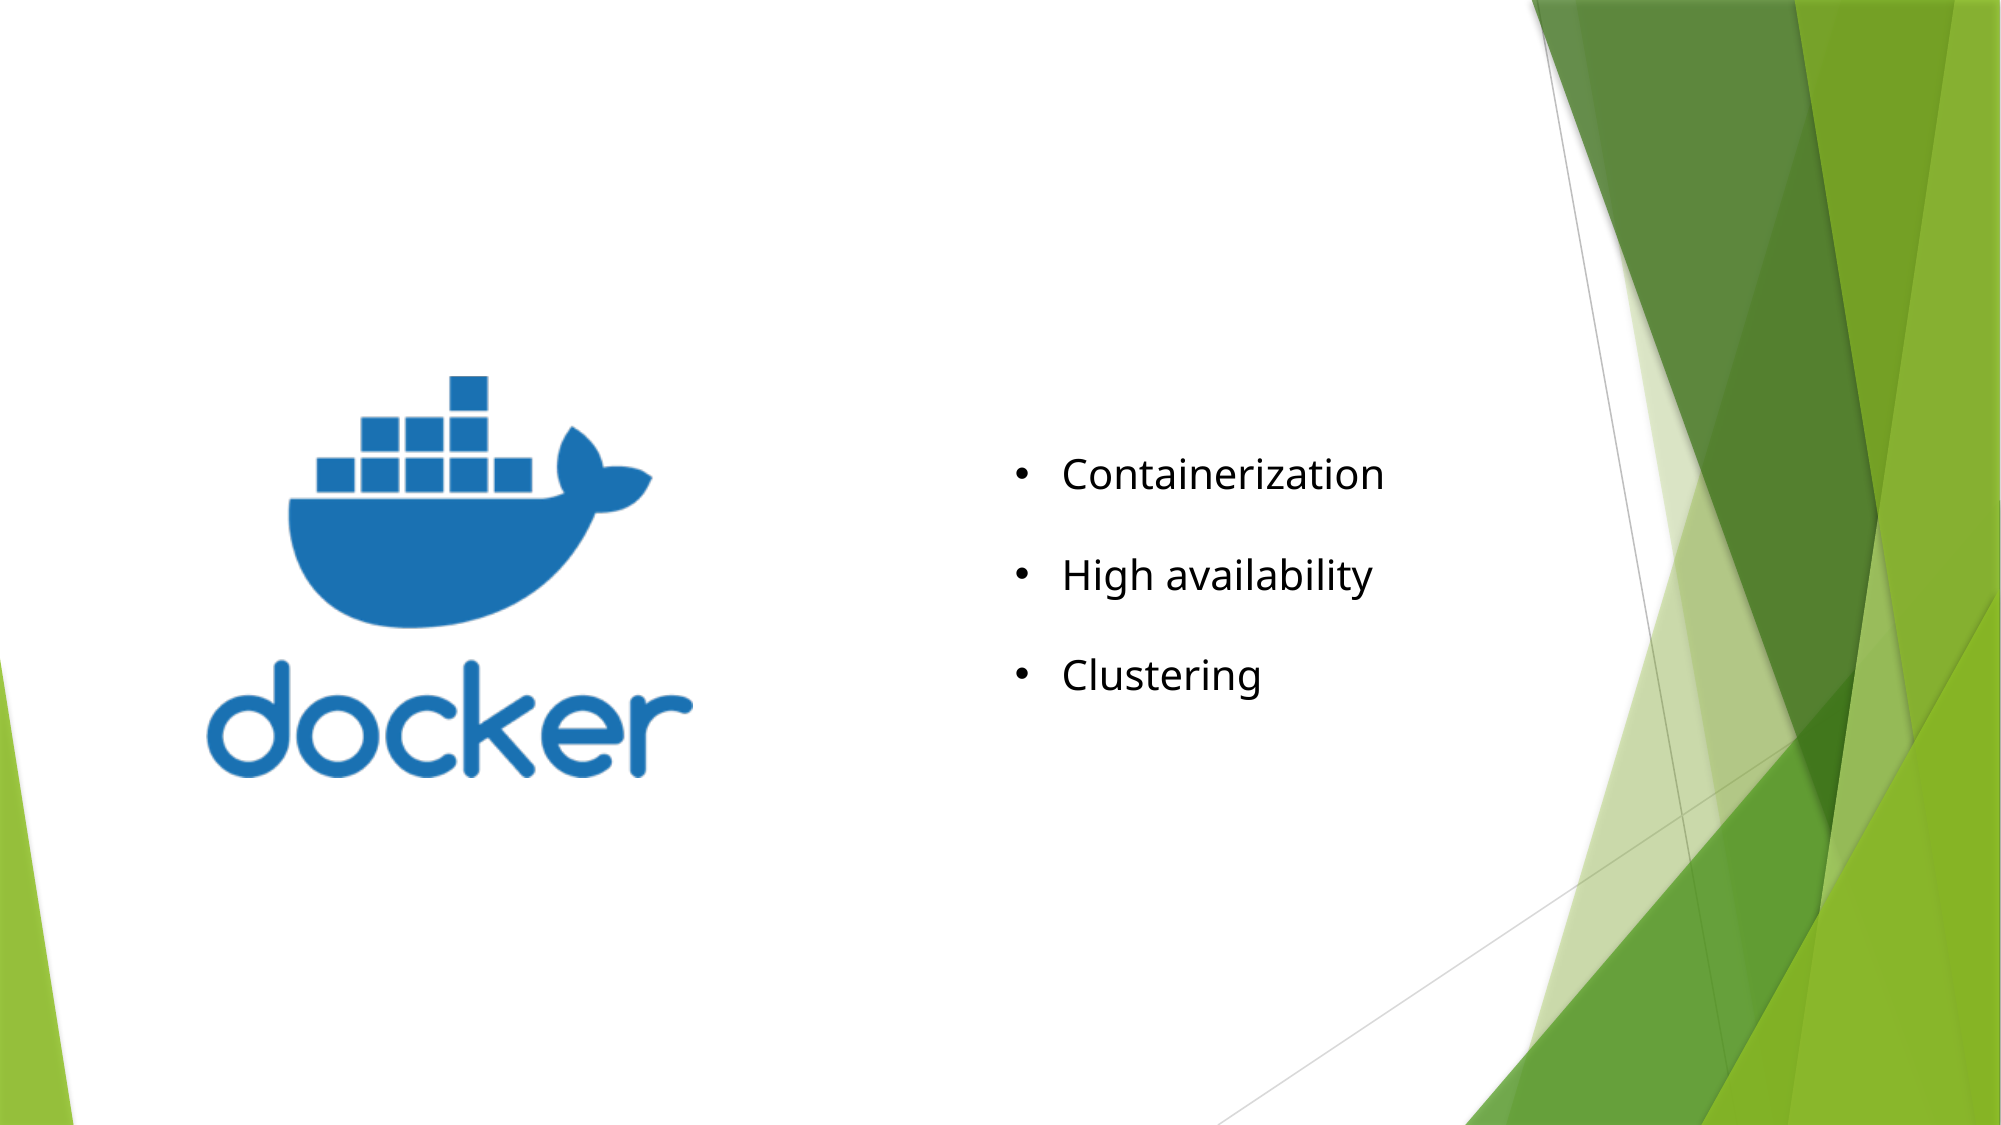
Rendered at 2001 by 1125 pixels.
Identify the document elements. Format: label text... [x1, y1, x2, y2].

picture [204, 346, 693, 779]
text_box Containerization High availability Clustering [999, 441, 1419, 906]
